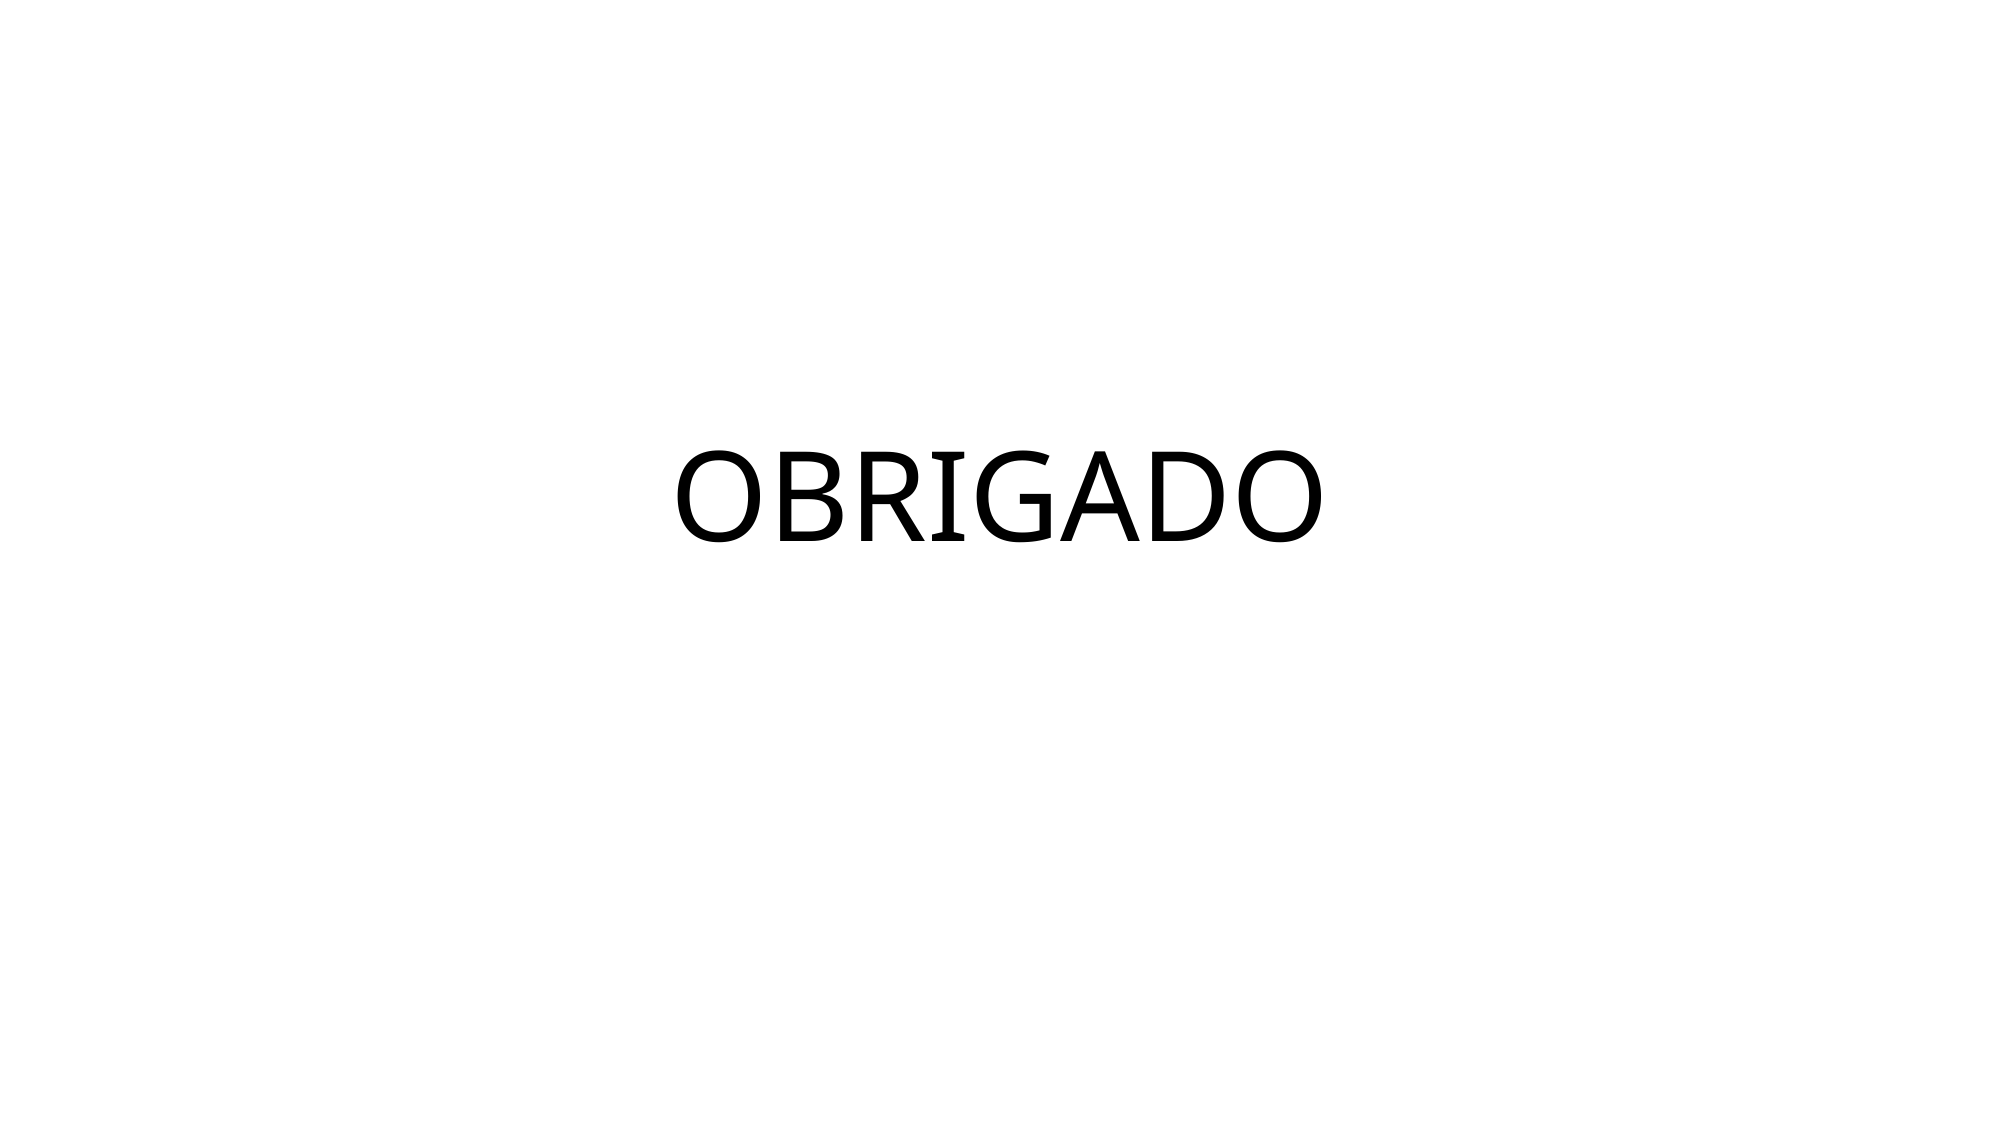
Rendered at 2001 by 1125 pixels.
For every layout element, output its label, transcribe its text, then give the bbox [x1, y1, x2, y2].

title OBRIGADO [249, 184, 1750, 576]
